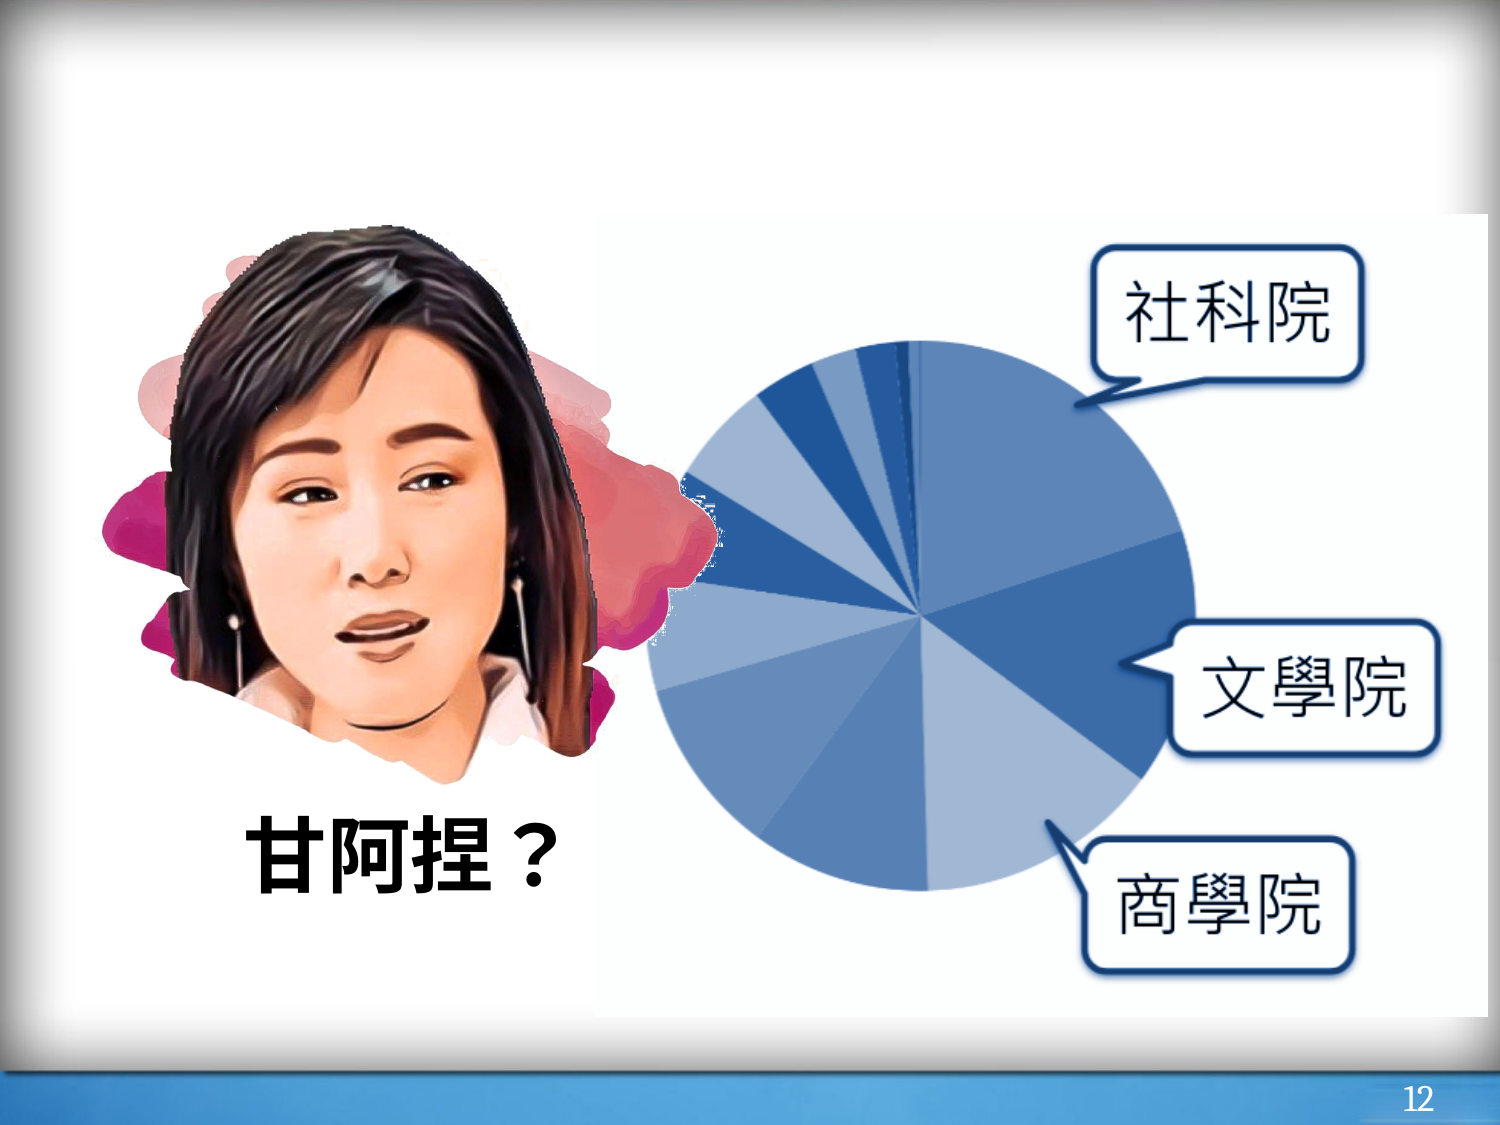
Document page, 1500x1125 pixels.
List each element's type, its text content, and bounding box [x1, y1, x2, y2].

slide_number ‹#› [1350, 1074, 1488, 1118]
picture [0, 0, 1500, 1125]
title 甘阿捏？ [72, 750, 590, 955]
